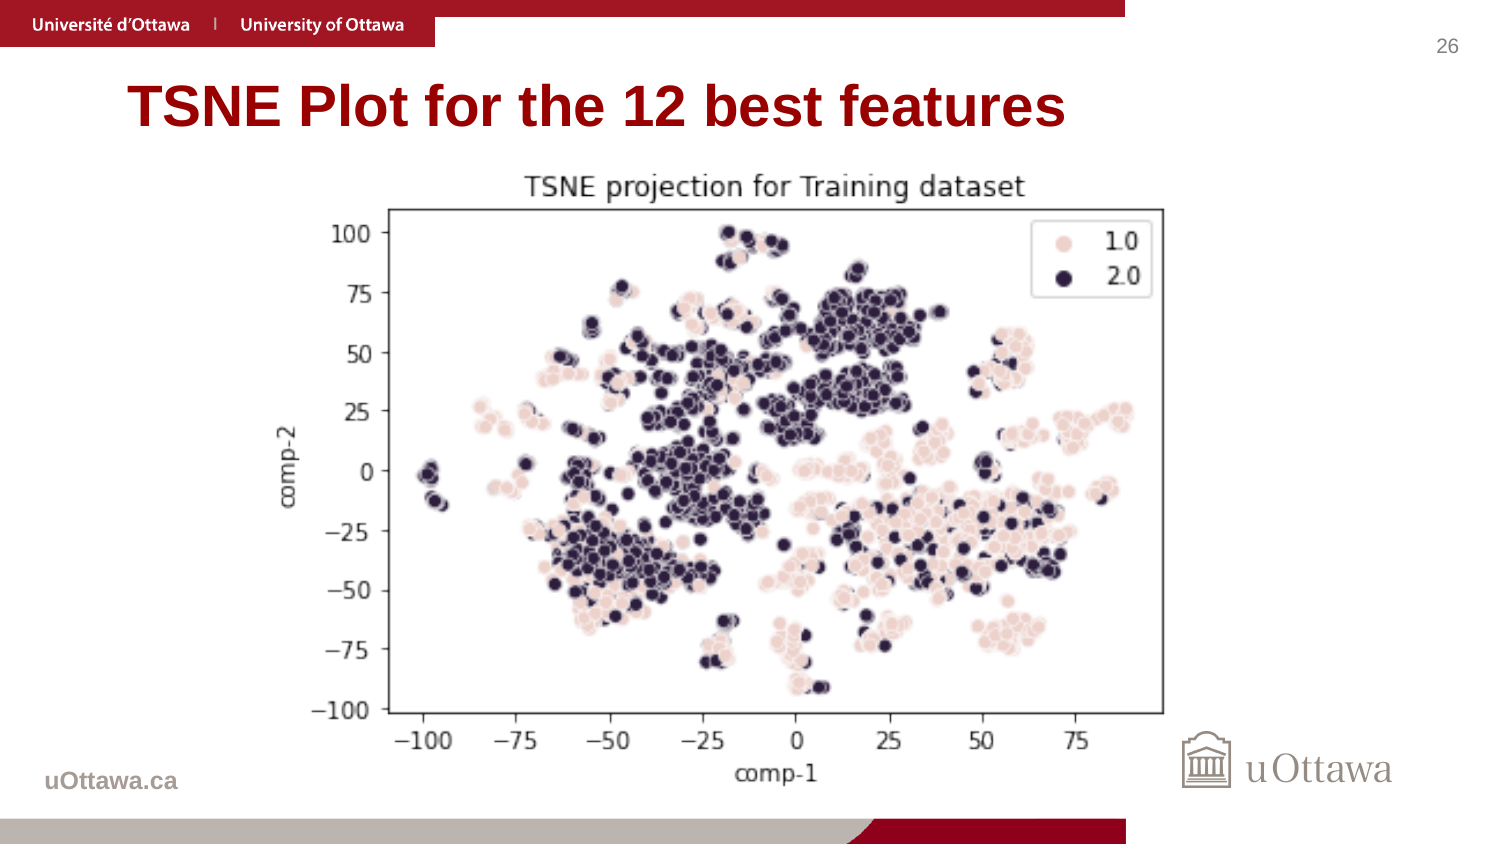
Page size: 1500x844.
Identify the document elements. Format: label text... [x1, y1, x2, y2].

title TSNE Plot for the 12 best features [112, 46, 1188, 160]
picture [1182, 731, 1392, 788]
picture [261, 158, 1179, 801]
picture [0, 0, 1125, 47]
picture [0, 819, 1126, 844]
